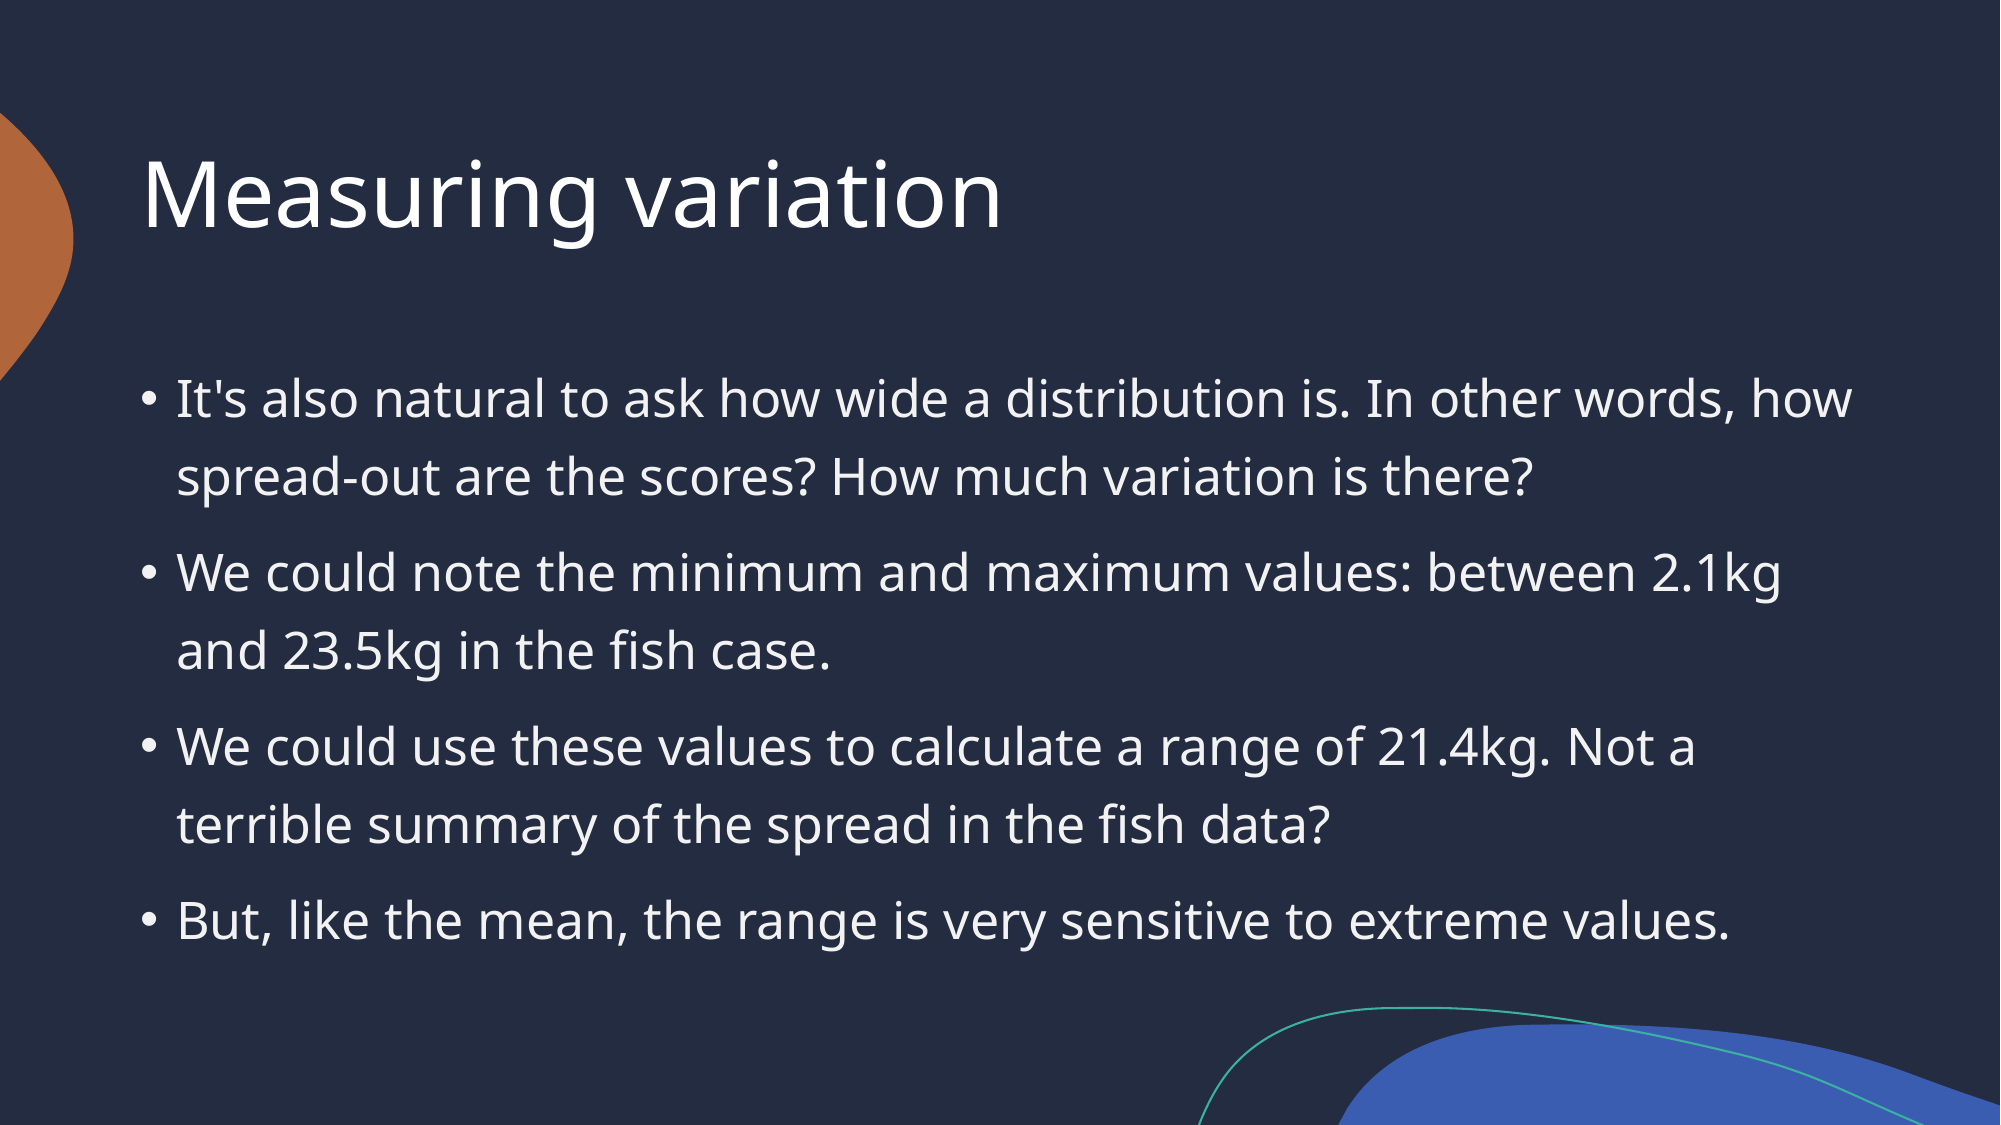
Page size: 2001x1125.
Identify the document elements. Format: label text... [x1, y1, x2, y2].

title Measuring variation [125, 72, 1875, 323]
list It's also natural to ask how wide a distribution is. In other words, how spread-out are the scores? How much variation is there? We could note the minimum and maximum values: between 2.1kg and 23.5kg in the fish case. We could use these values to calculate a range of 21.4kg. Not a terrible summary of the spread in the fish data? But, like the mean, the range is very sensitive to extreme values. [125, 343, 1875, 970]
